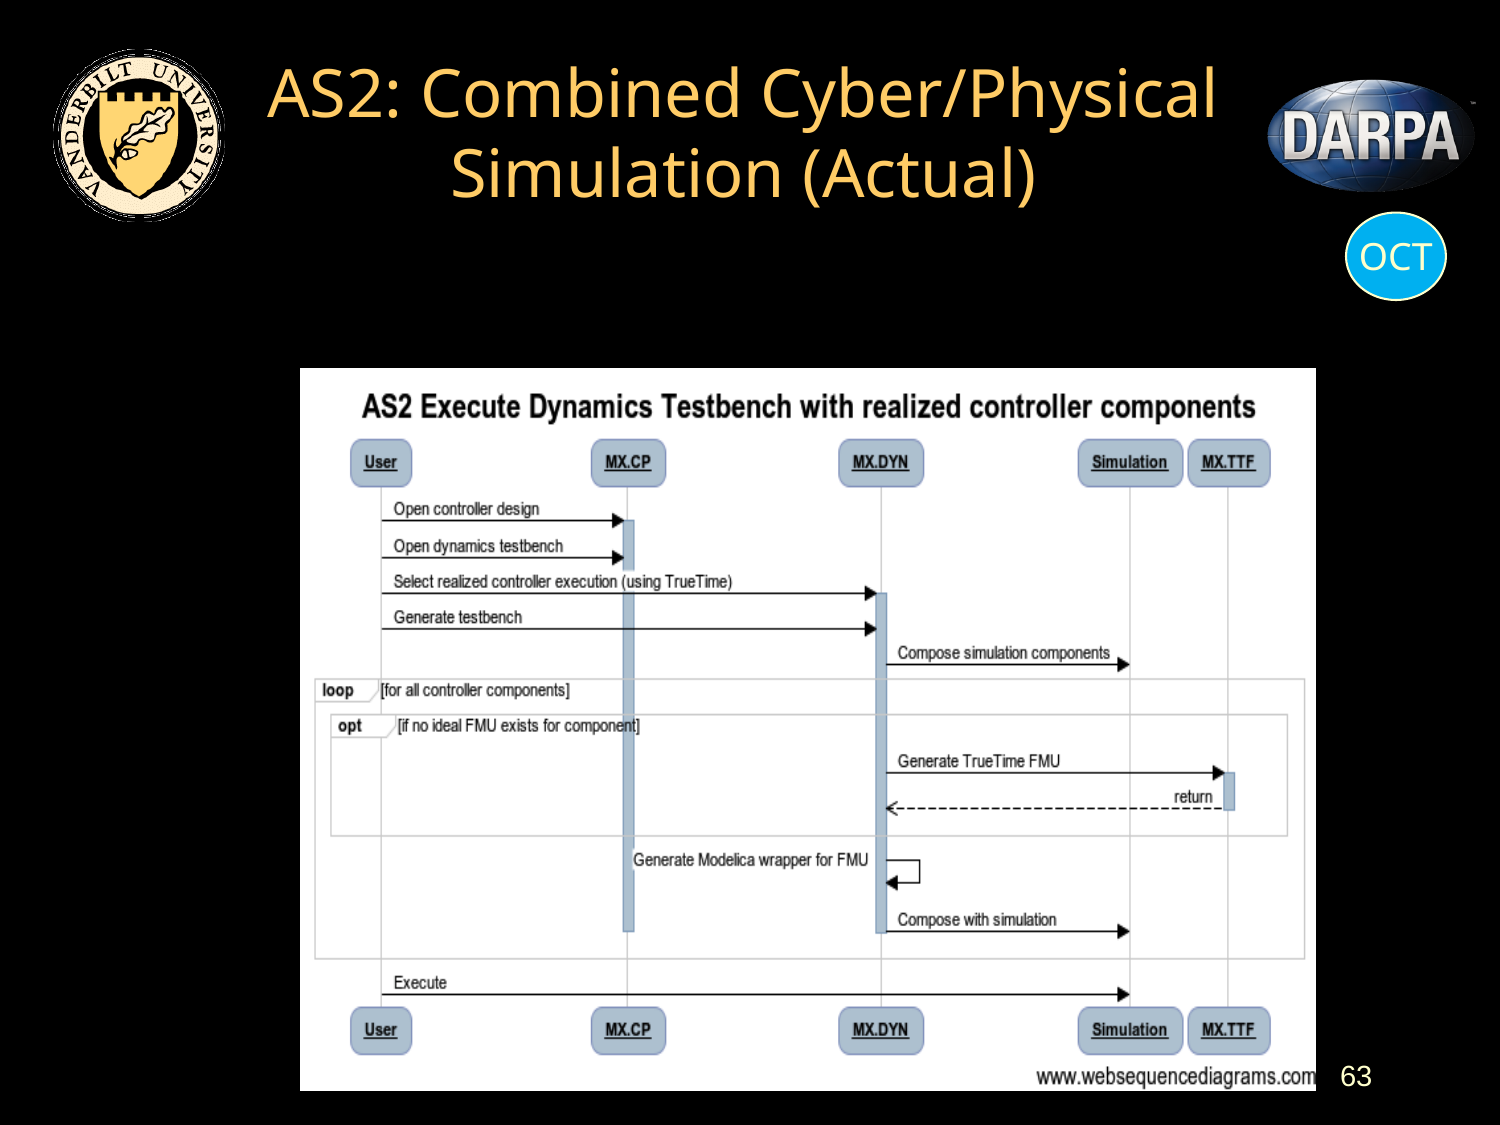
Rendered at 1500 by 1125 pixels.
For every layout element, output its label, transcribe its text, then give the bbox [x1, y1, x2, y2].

text_box OCT [1345, 212, 1446, 300]
picture [299, 368, 1317, 1091]
picture [1264, 77, 1478, 194]
title AS2: Combined Cyber/Physical Simulation (Actual) [224, 62, 1263, 201]
slide_number 63 [1074, 1037, 1388, 1113]
picture [53, 49, 225, 222]
